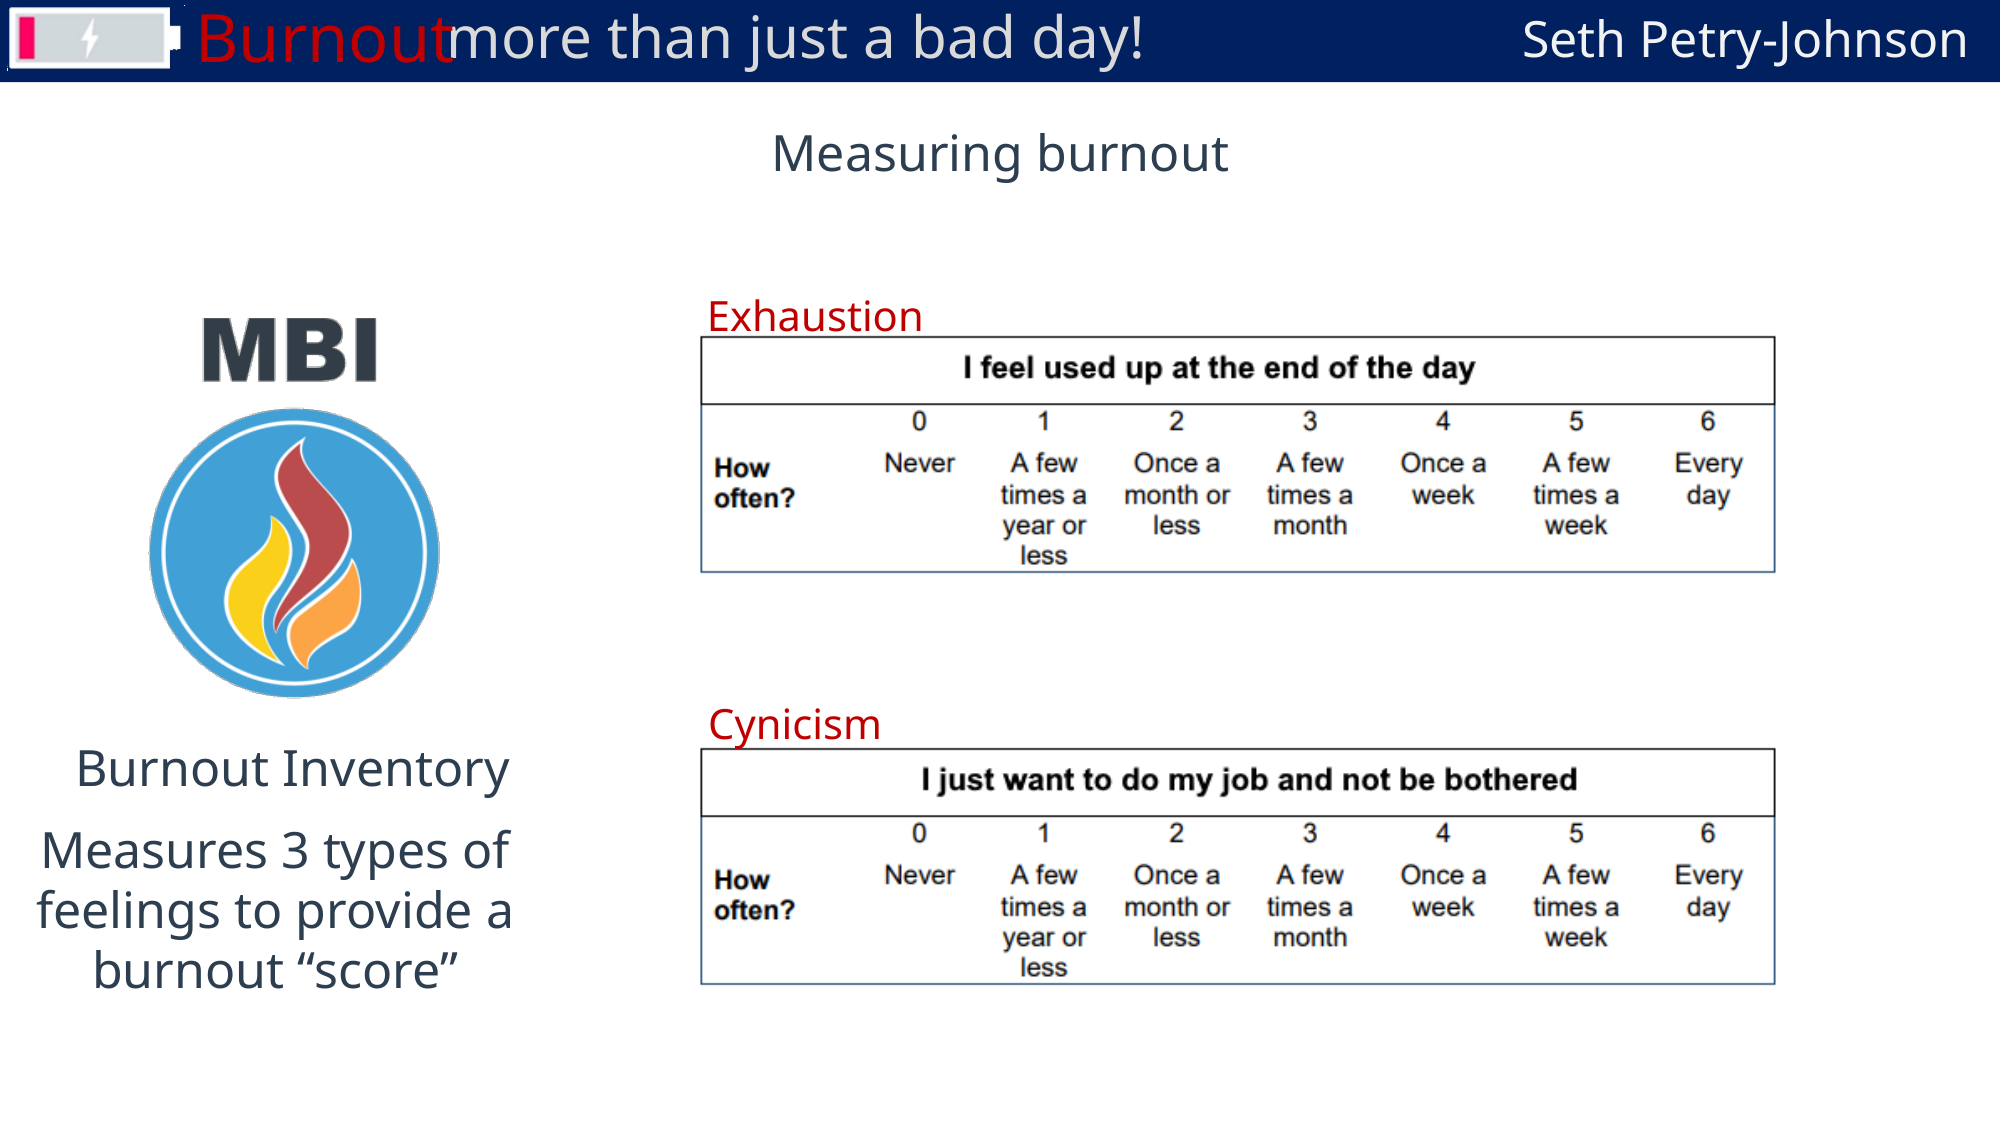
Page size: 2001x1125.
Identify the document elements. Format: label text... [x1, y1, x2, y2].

picture [674, 313, 1811, 595]
picture [674, 725, 1811, 1007]
text_box Burnout [0, 0, 825, 83]
text_box Measures 3 types of feelings to provide a burnout “score” [0, 811, 551, 1007]
picture [136, 309, 450, 704]
text_box Measuring burnout [549, 113, 1453, 189]
text_box Seth Petry-Johnson [1296, 0, 2000, 75]
text_box Cynicism [693, 690, 897, 725]
picture [7, 5, 185, 71]
text_box Exhaustion [692, 282, 939, 313]
text_box Burnout Inventory [0, 728, 674, 804]
text_box more than just a bad day! [825, 0, 1296, 78]
text_box [825, 75, 2000, 83]
